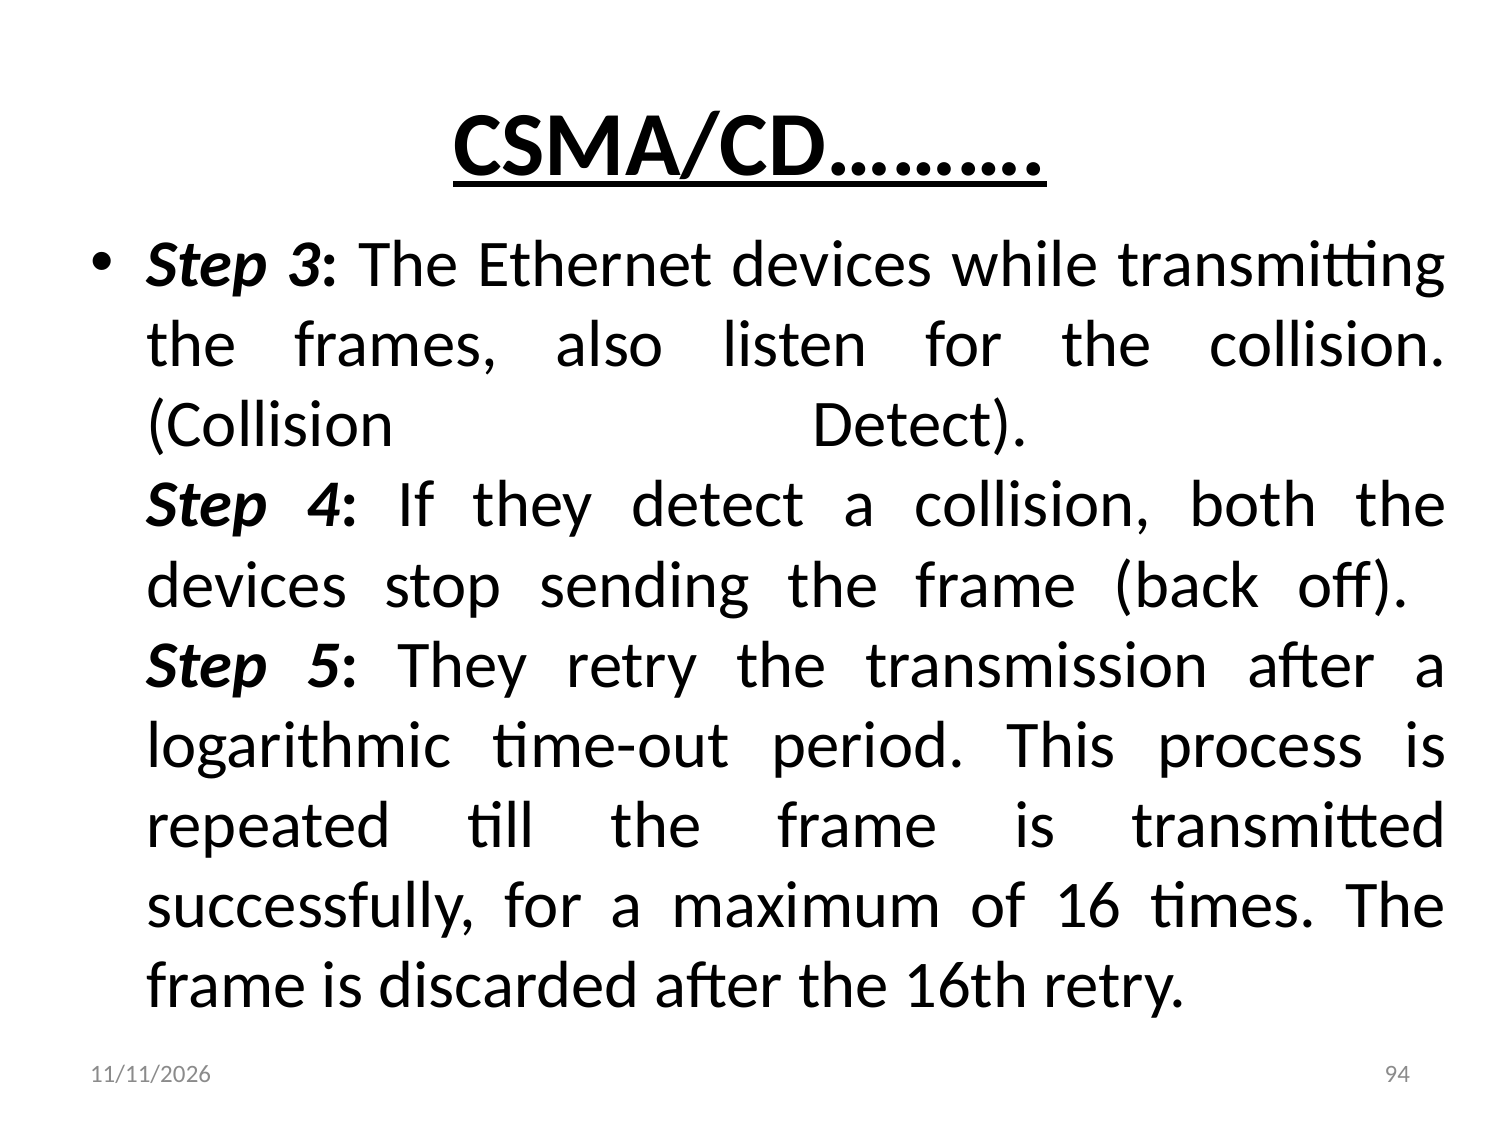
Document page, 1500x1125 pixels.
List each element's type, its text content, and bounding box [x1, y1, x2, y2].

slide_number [75, 1042, 425, 1103]
list Step 3: The Ethernet devices while transmitting the frames, also listen for the collision. (Collision Detect). Step 4: If they detect a collision, both the devices stop sending the frame (back off). Step 5: They retry the transmission after a logarithmic time-out period. This process is repeated till the frame is transmitted successfully, for a maximum of 16 times. The frame is discarded after the 16th retry. [75, 212, 1463, 1038]
title CSMA/CD………. [75, 45, 1425, 212]
slide_number 94 [1074, 1042, 1425, 1103]
